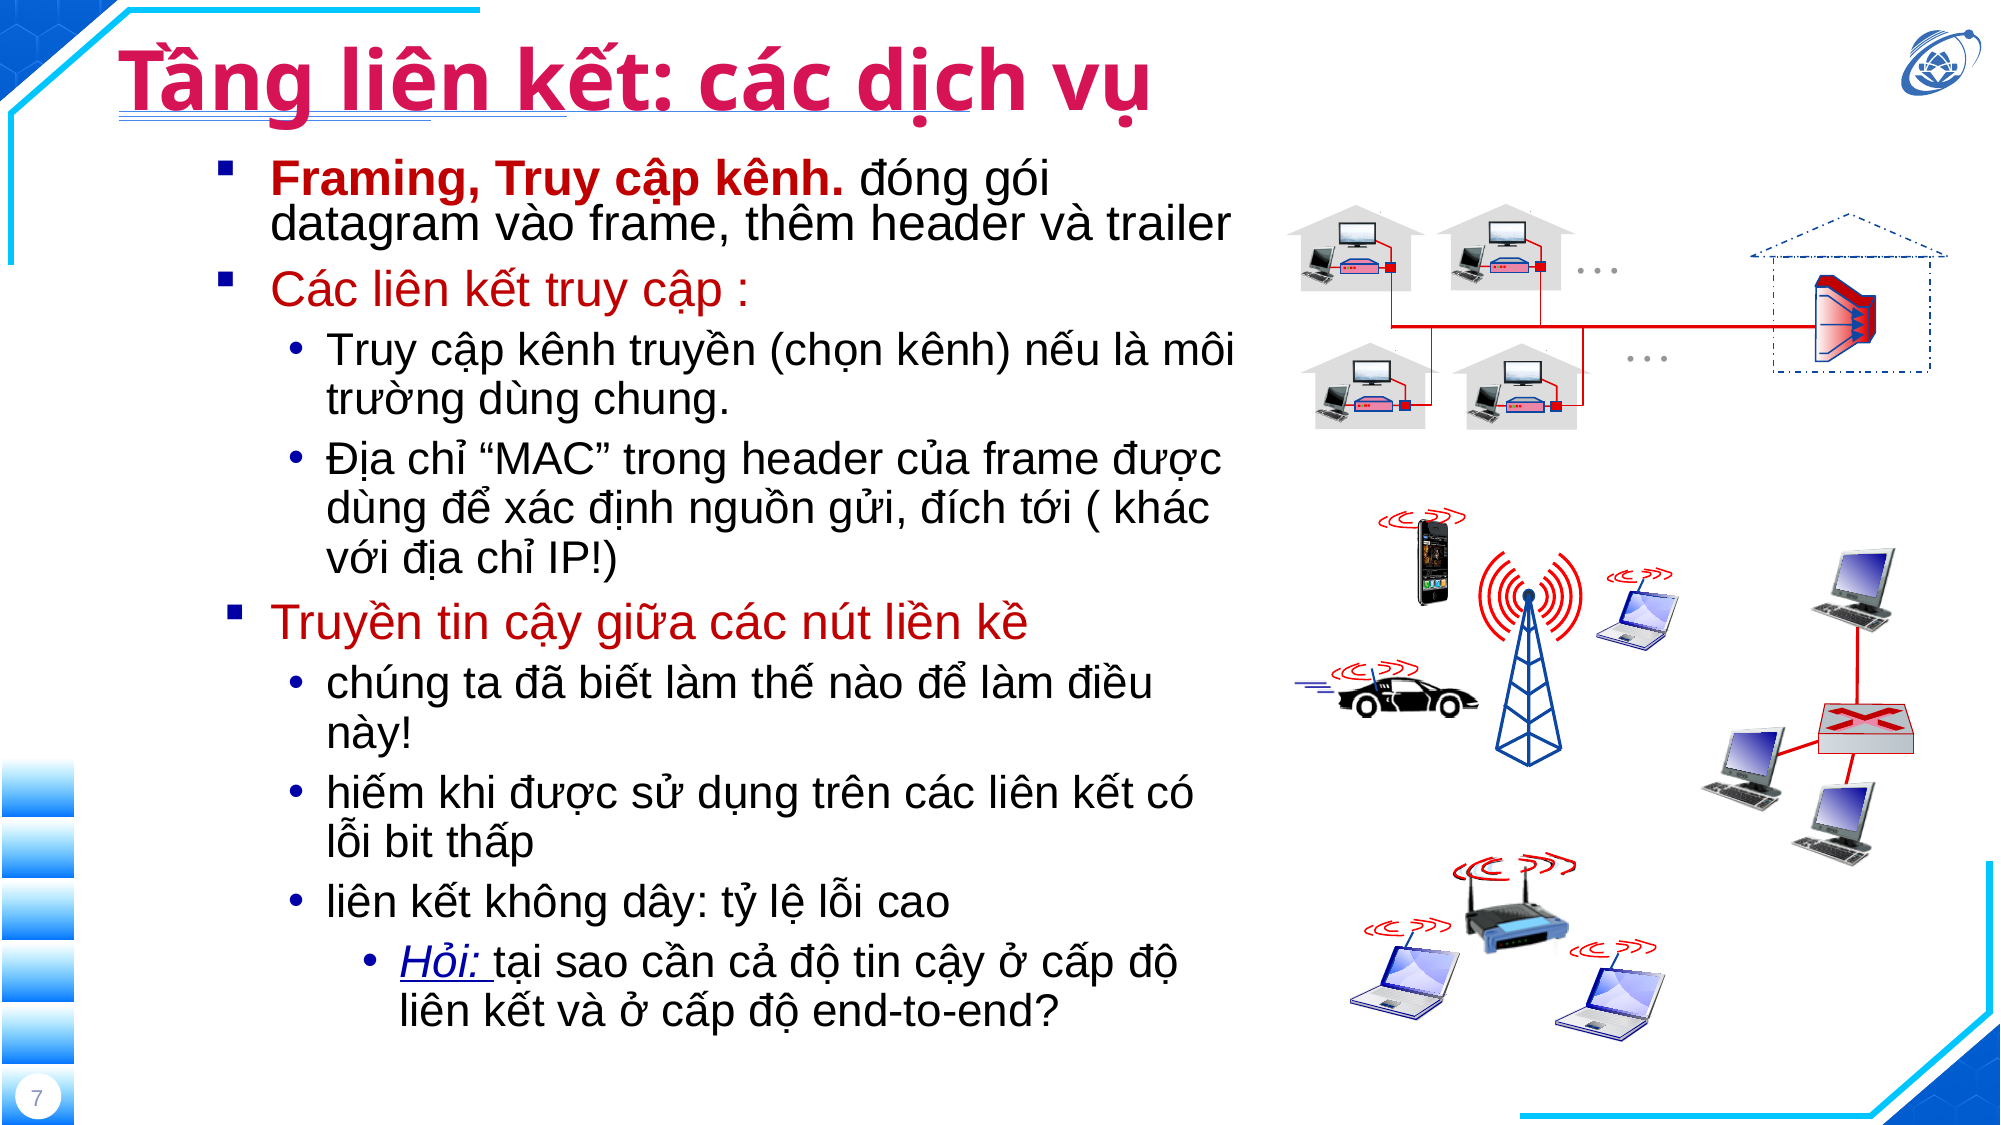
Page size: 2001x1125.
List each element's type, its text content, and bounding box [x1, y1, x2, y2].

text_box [1818, 703, 1914, 754]
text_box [1349, 852, 1666, 1044]
text_box Framing, Truy cập kênh. đóng gói datagram vào frame, thêm header và trailer Các liên kết truy cập : Truy cập kênh truyền (chọn kênh) nếu là môi trường dùng chung. Địa chỉ “MAC” trong header của frame được dùng để xác định nguồn gửi, đích tới ( khác với địa chỉ IP!) Truyền tin cậy giữa các nút liền kề chúng ta đã biết làm thế nào để làm điều này! hiếm khi được sử dụng trên các liên kết có lỗi bit thấp liên kết không dây: tỷ lệ lỗi cao Hỏi: tại sao cần cả độ tin cậy ở cấp độ liên kết và ở cấp độ end-to-end? [197, 151, 1269, 1080]
title Tầng liên kết: các dịch vụ [117, 28, 1863, 107]
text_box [1378, 508, 1466, 606]
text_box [1771, 779, 1878, 873]
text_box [1790, 544, 1898, 639]
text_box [1681, 723, 1788, 818]
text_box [1596, 568, 1679, 653]
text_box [1294, 660, 1479, 718]
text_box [1286, 203, 1949, 430]
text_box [1496, 593, 1561, 766]
slide_number 7 [0, 1073, 117, 1122]
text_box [1479, 537, 1581, 652]
